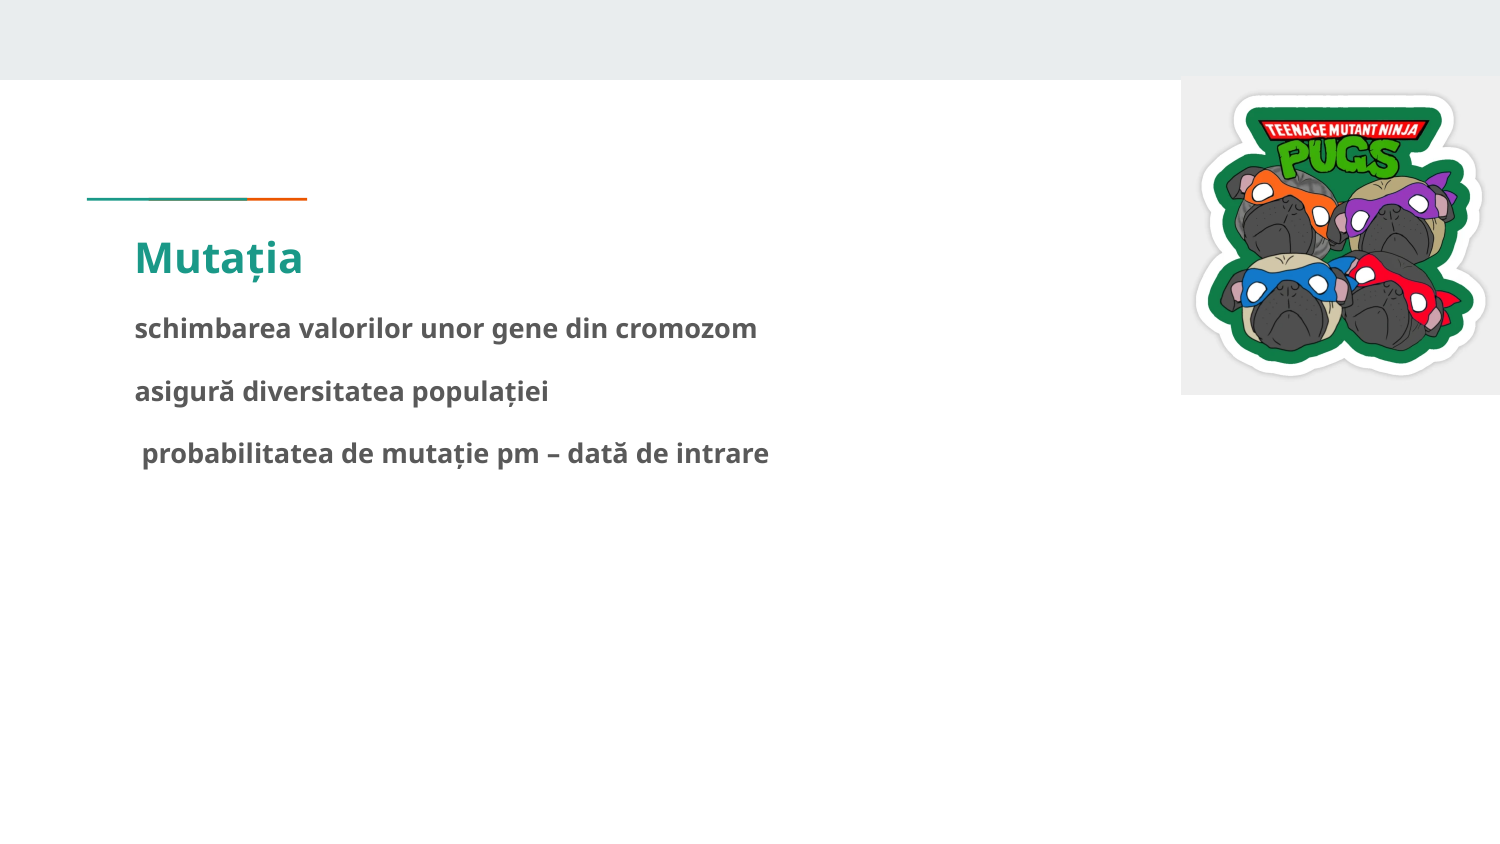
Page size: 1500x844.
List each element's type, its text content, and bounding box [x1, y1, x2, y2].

picture [1181, 75, 1500, 395]
list schimbarea valorilor unor gene din cromozom asigură diversitatea populației probabilitatea de mutație pm – dată de intrare [119, 291, 1200, 832]
title Mutația [119, 216, 1176, 291]
